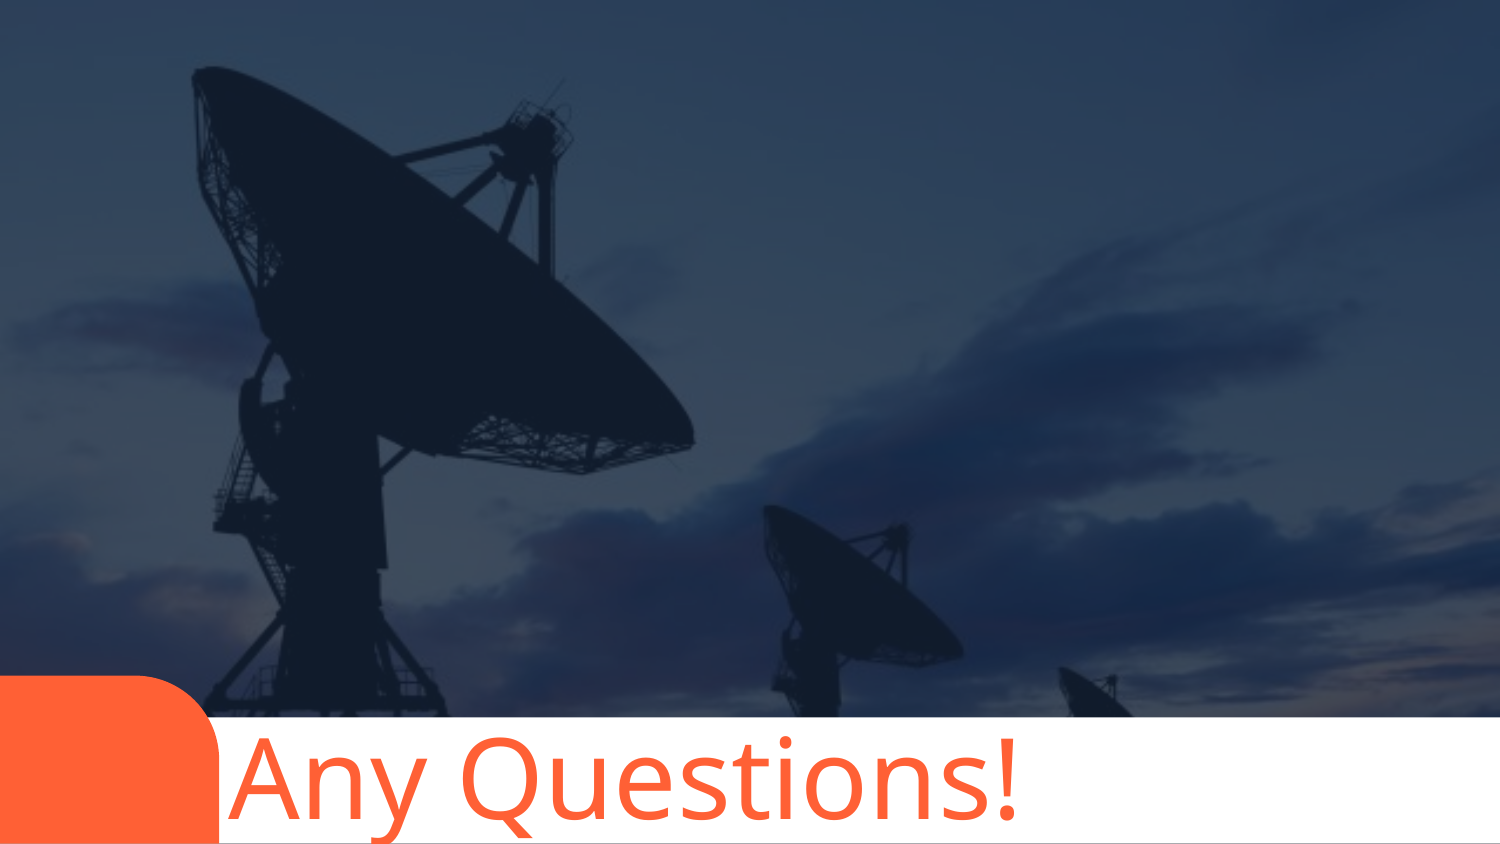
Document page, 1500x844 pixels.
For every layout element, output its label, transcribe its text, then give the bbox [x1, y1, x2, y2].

title Any Questions! [228, 723, 1112, 844]
